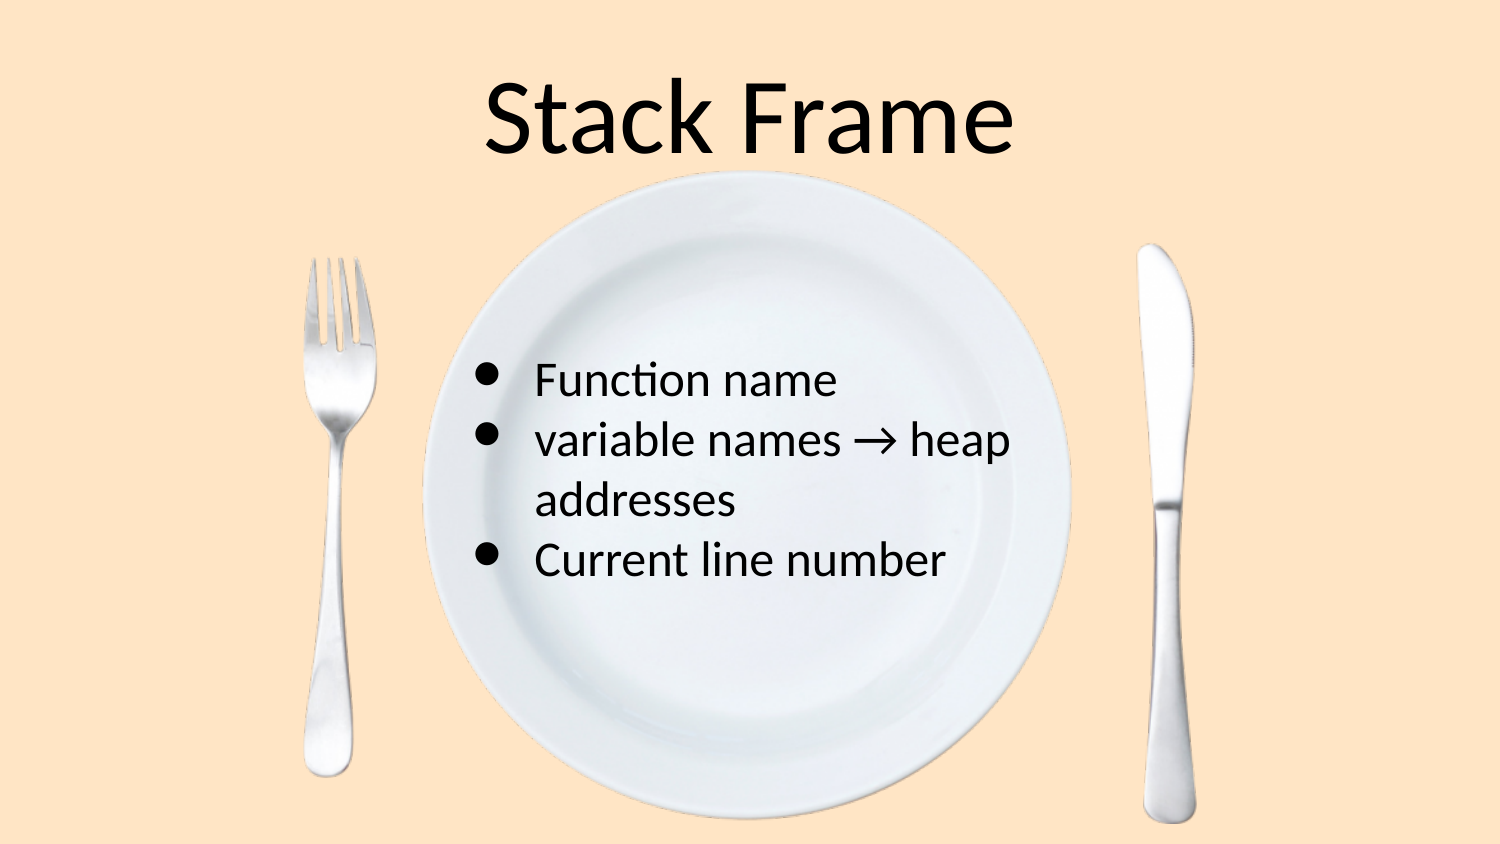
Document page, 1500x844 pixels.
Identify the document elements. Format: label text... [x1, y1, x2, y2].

title Stack Frame [399, 20, 1101, 168]
picture [303, 170, 1197, 824]
